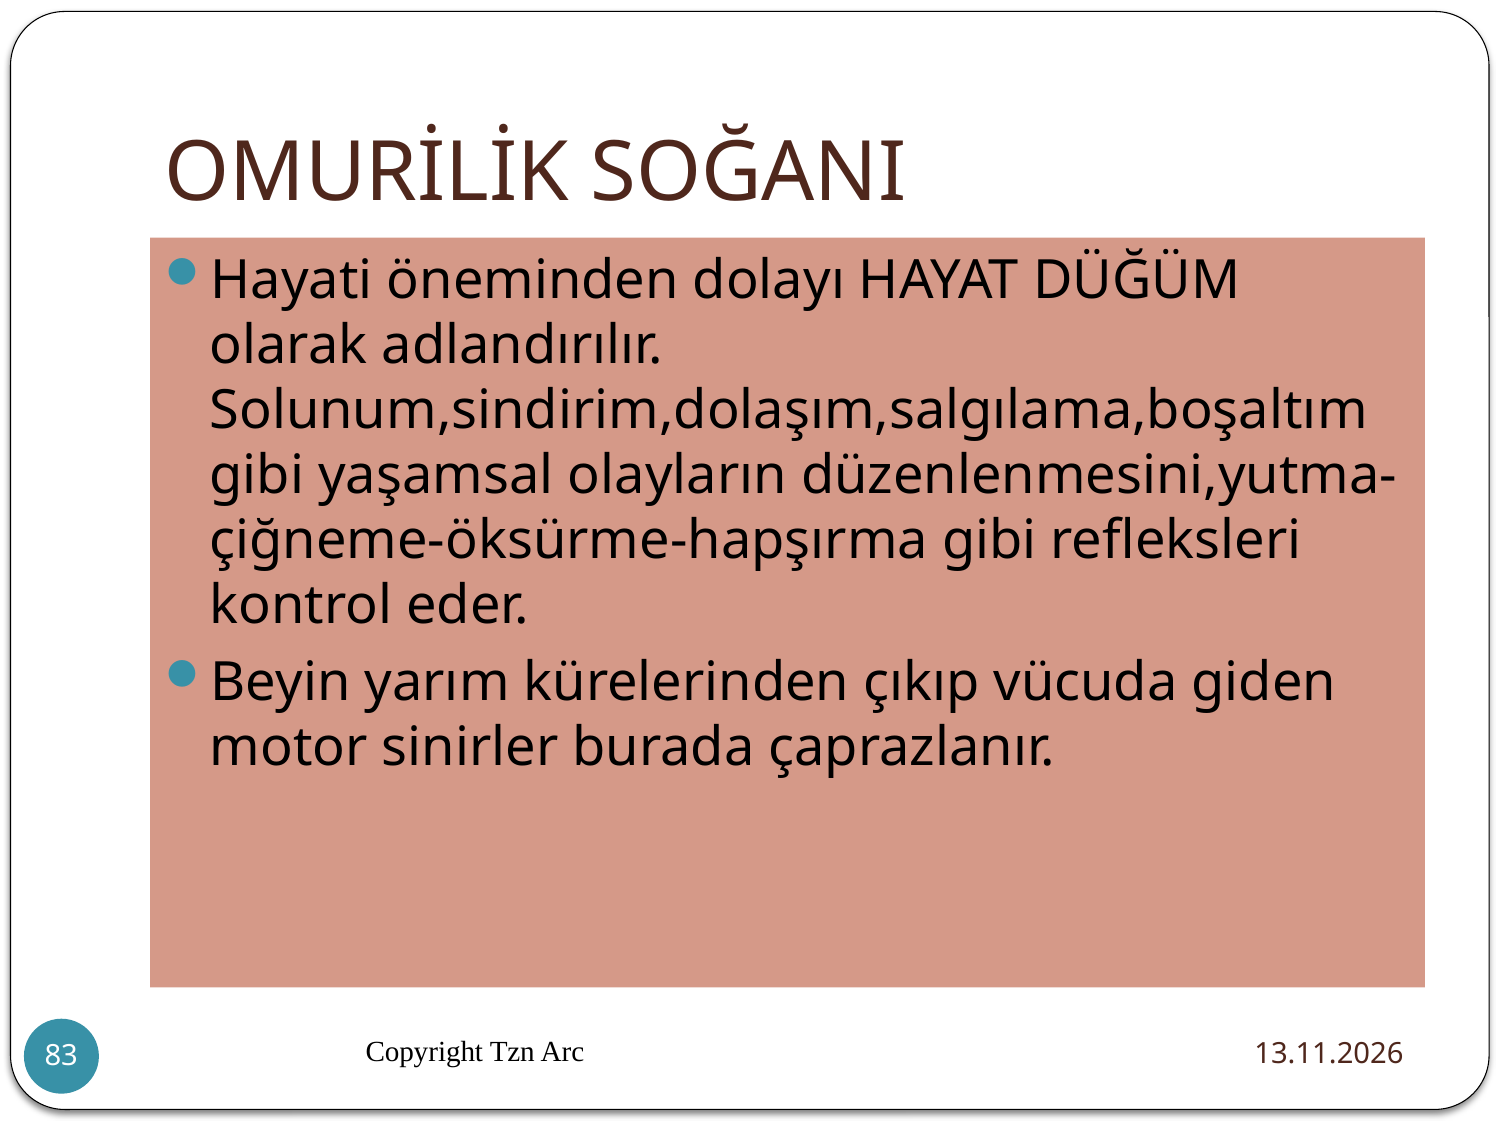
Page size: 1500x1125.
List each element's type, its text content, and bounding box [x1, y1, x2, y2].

list Hayati öneminden dolayı HAYAT DÜĞÜM olarak adlandırılır. Solunum,sindirim,dolaşım,salgılama,boşaltım gibi yaşamsal olayların düzenlenmesini,yutma-çiğneme-öksürme-hapşırma gibi refleksleri kontrol eder. Beyin yarım kürelerinden çıkıp vücuda giden motor sinirler burada çaprazlanır. [150, 237, 1425, 988]
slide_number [1012, 1015, 1419, 1094]
footer Copyright Tzn Arc [150, 1012, 800, 1088]
slide_number 83 [23, 1018, 99, 1094]
title OMURİLİK SOĞANI [150, 45, 1425, 233]
